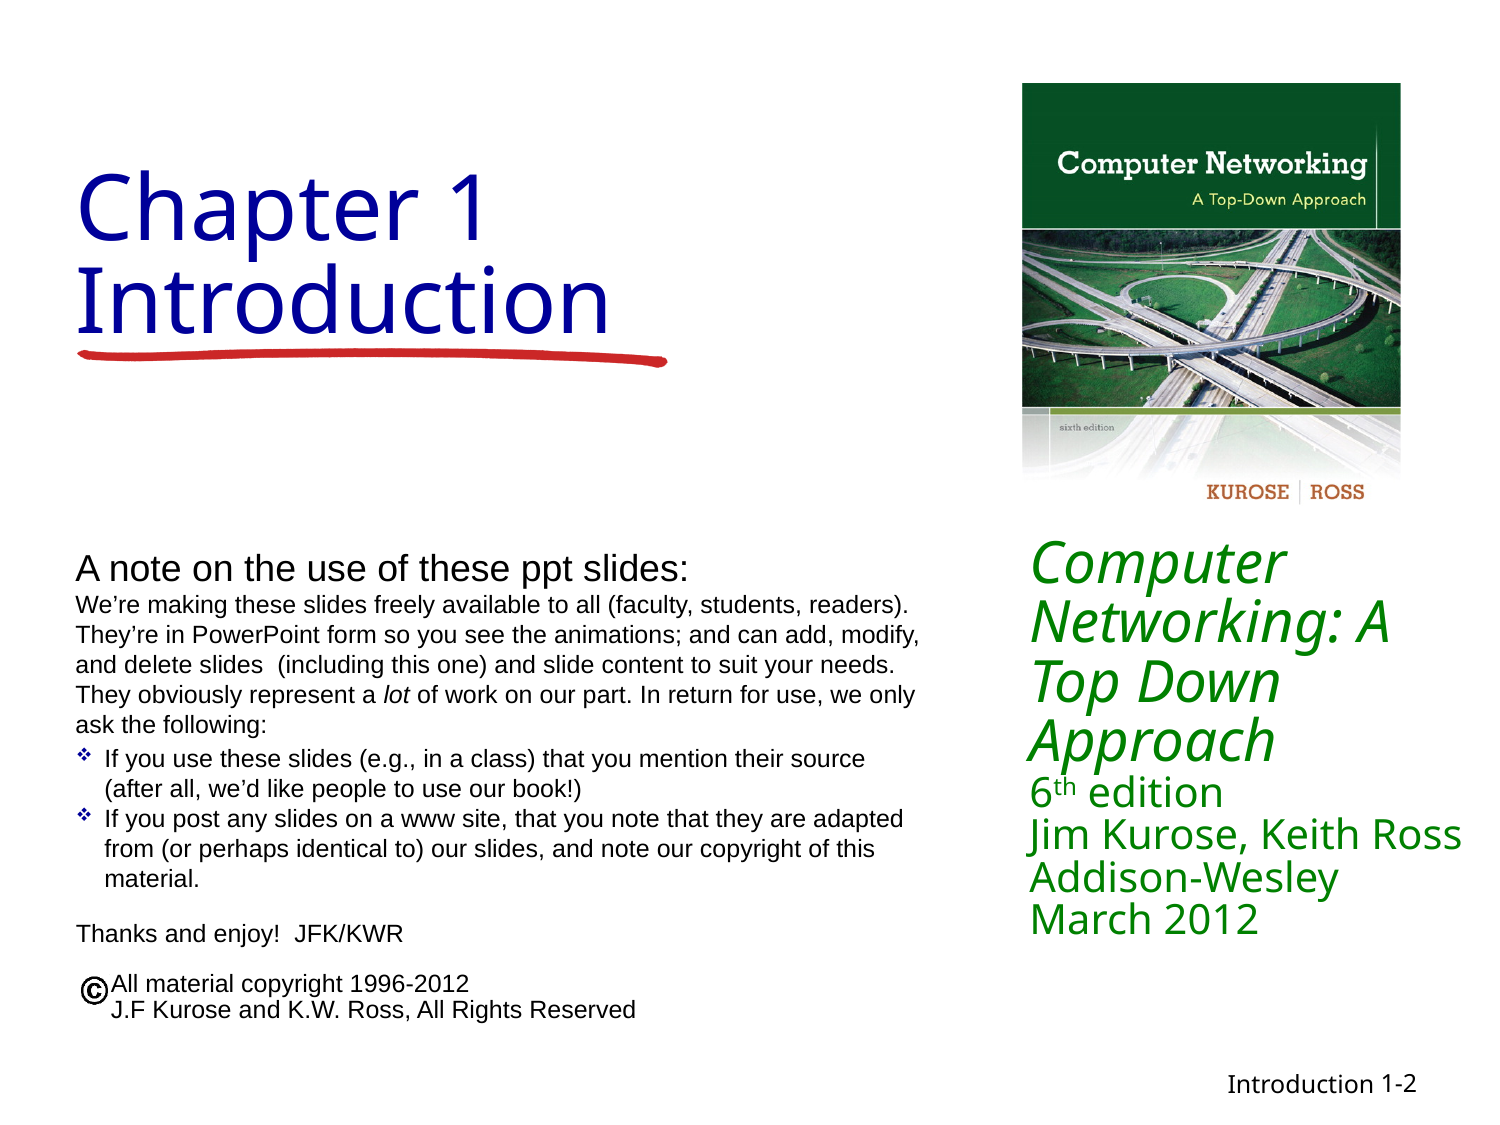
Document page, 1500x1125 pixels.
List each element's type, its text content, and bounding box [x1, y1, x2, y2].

slide_number 1-2 [1365, 1059, 1477, 1106]
picture [1022, 83, 1401, 539]
picture [73, 343, 675, 373]
text_box A note on the use of these ppt slides: We’re making these slides freely available to all (faculty, students, readers). They’re in PowerPoint form so you see the animations; and can add, modify, and delete slides (including this one) and slide content to suit your needs. They obviously represent a lot of work on our part. In return for use, we only ask the following: [60, 536, 943, 776]
text_box Computer Networking: A Top Down Approach 6th edition Jim Kurose, Keith Ross Addison-Wesley March 2012 [1014, 504, 1488, 975]
picture [78, 974, 111, 1006]
text_box Chapter 1 Introduction [60, 117, 798, 401]
text_box If you use these slides (e.g., in a class) that you mention their source (after all, we’d like people to use our book!) If you post any slides on a www site, that you note that they are adapted from (or perhaps identical to) our slides, and note our copyright of this material. Thanks and enjoy! JFK/KWR All material copyright 1996-2012 J.F Kurose and K.W. Ross, All Rights Reserved [61, 699, 944, 1031]
footer Introduction [914, 1060, 1391, 1109]
